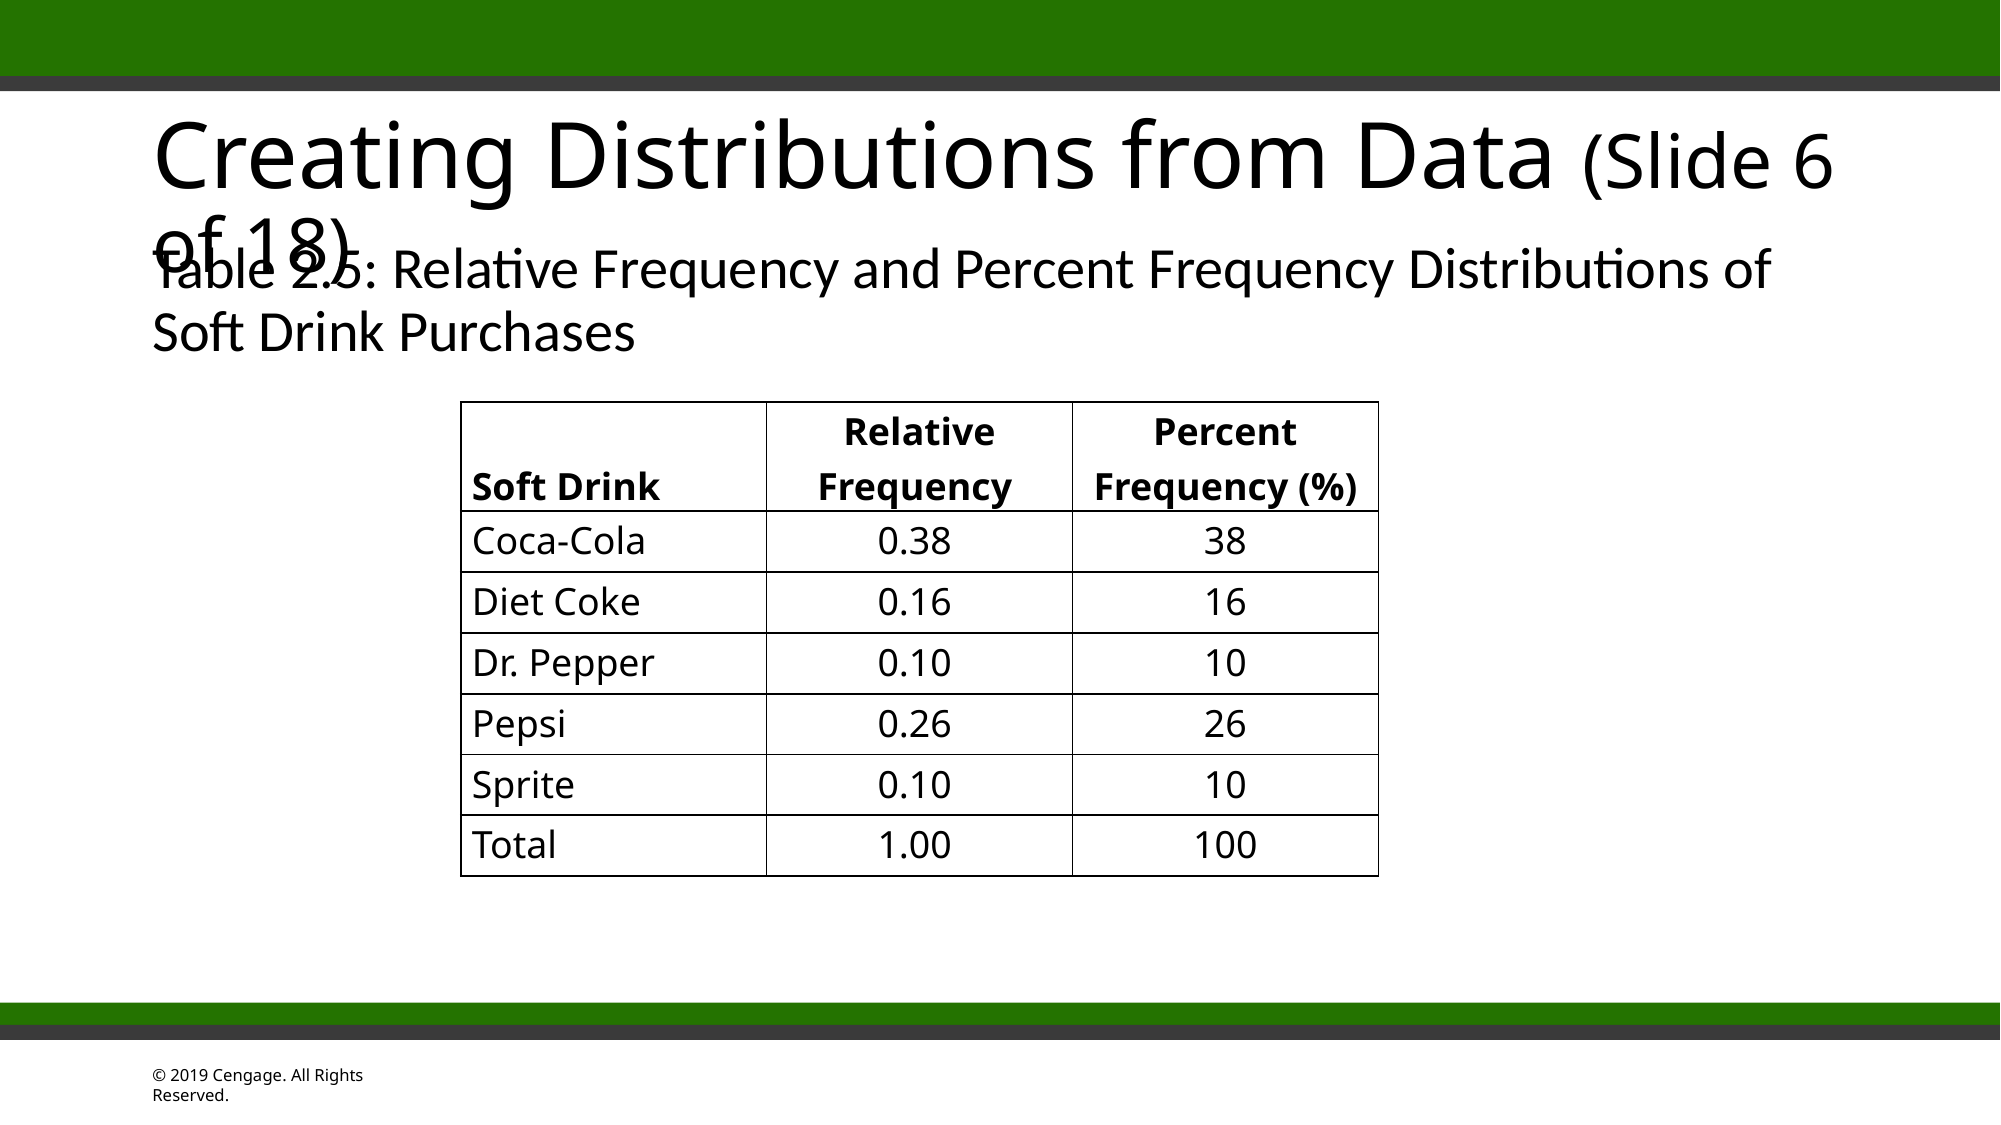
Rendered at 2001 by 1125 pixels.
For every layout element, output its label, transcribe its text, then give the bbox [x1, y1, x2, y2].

table_cell 10 [1073, 634, 1378, 693]
table_cell Pepsi [462, 695, 766, 754]
table_cell 16 [1073, 573, 1378, 632]
table_cell 1.00 [767, 816, 1072, 875]
table_cell Sprite [462, 755, 766, 814]
table_cell 10 [1073, 755, 1378, 814]
table_cell 38 [1073, 512, 1378, 571]
list Table 2.5: Relative Frequency and Percent Frequency Distributions of Soft Drink Purchases [137, 230, 1863, 470]
table_cell Total [462, 816, 766, 875]
table_cell 0.10 [767, 634, 1072, 693]
table_cell 0.10 [767, 755, 1072, 814]
table_header Percent Frequency (%) [1073, 403, 1378, 510]
table_cell 0.26 [767, 695, 1072, 754]
table_cell Dr. Pepper [462, 634, 766, 693]
table_header Relative Frequency [767, 403, 1072, 510]
table_header Soft Drink [462, 403, 766, 510]
table_cell 0.38 [767, 512, 1072, 571]
table_cell 26 [1073, 695, 1378, 754]
title Creating Distributions from Data (Slide 6 of 18) [137, 101, 1863, 230]
table_cell Diet Coke [462, 573, 766, 632]
table_cell 0.16 [767, 573, 1072, 632]
table_cell 100 [1073, 816, 1378, 875]
table_cell Coca-Cola [462, 512, 766, 571]
